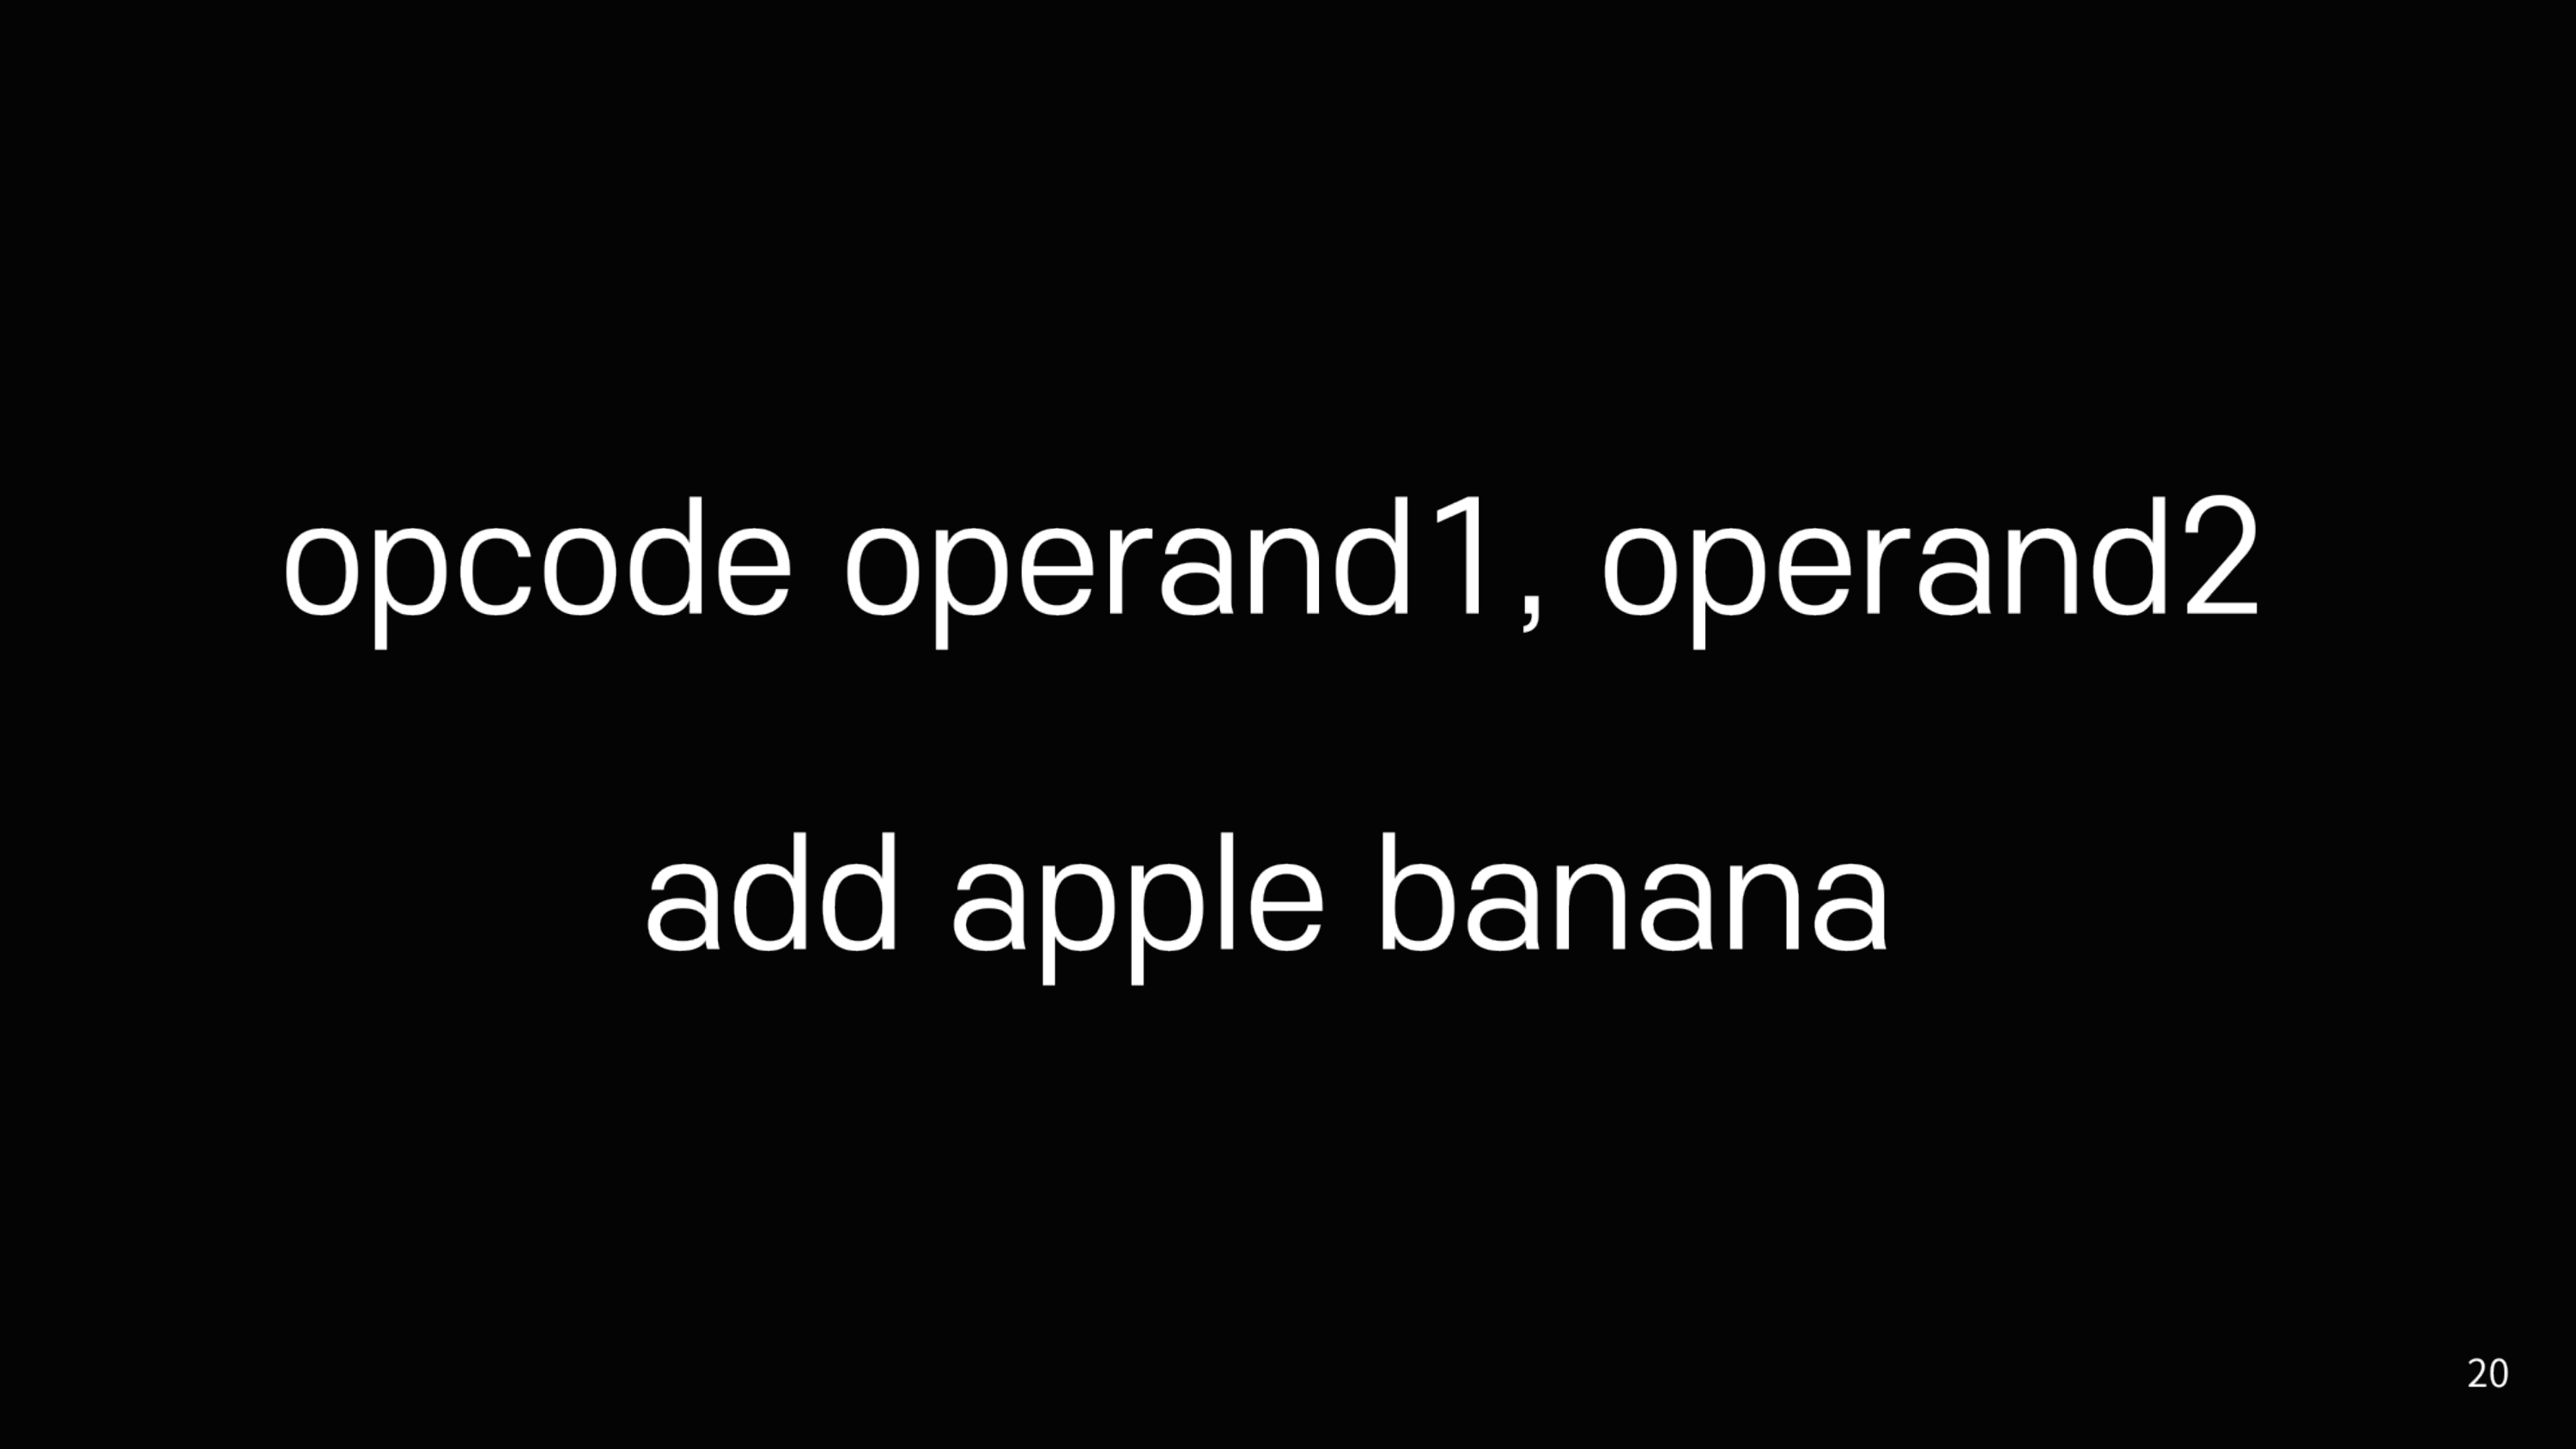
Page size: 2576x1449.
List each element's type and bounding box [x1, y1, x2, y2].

picture [619, 765, 1971, 1053]
picture [2247, 1338, 2530, 1406]
picture [257, 429, 2334, 718]
